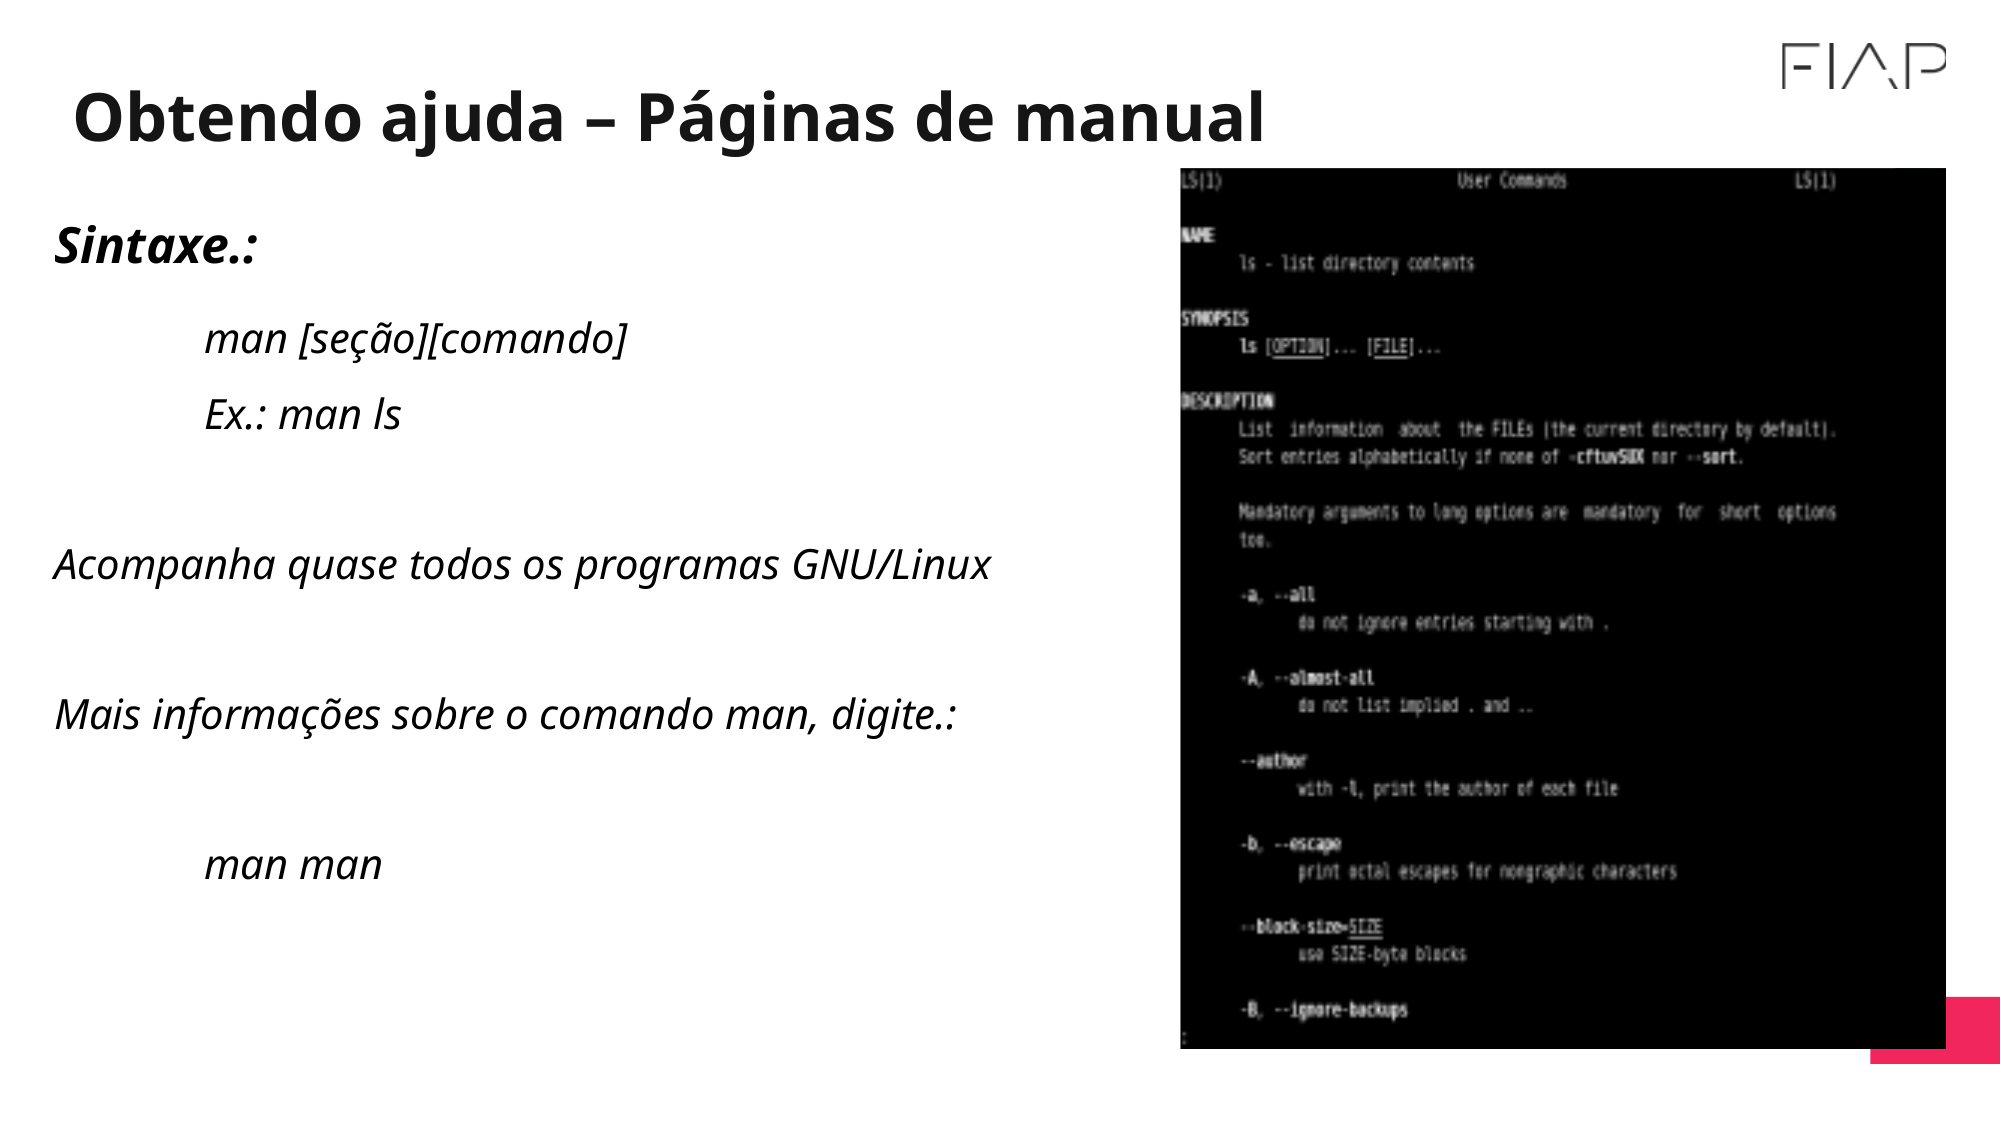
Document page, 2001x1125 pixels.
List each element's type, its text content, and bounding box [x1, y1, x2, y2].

text_box Obtendo ajuda – Páginas de manual [57, 67, 1908, 242]
text_box [1870, 996, 2000, 1065]
picture [1180, 168, 1946, 1049]
text_box Sintaxe.: man [seção][comando] Ex.: man ls Acompanha quase todos os programas GNU/Linux Mais informações sobre o comando man, digite.: man man [39, 176, 1103, 896]
picture [1782, 43, 1946, 89]
